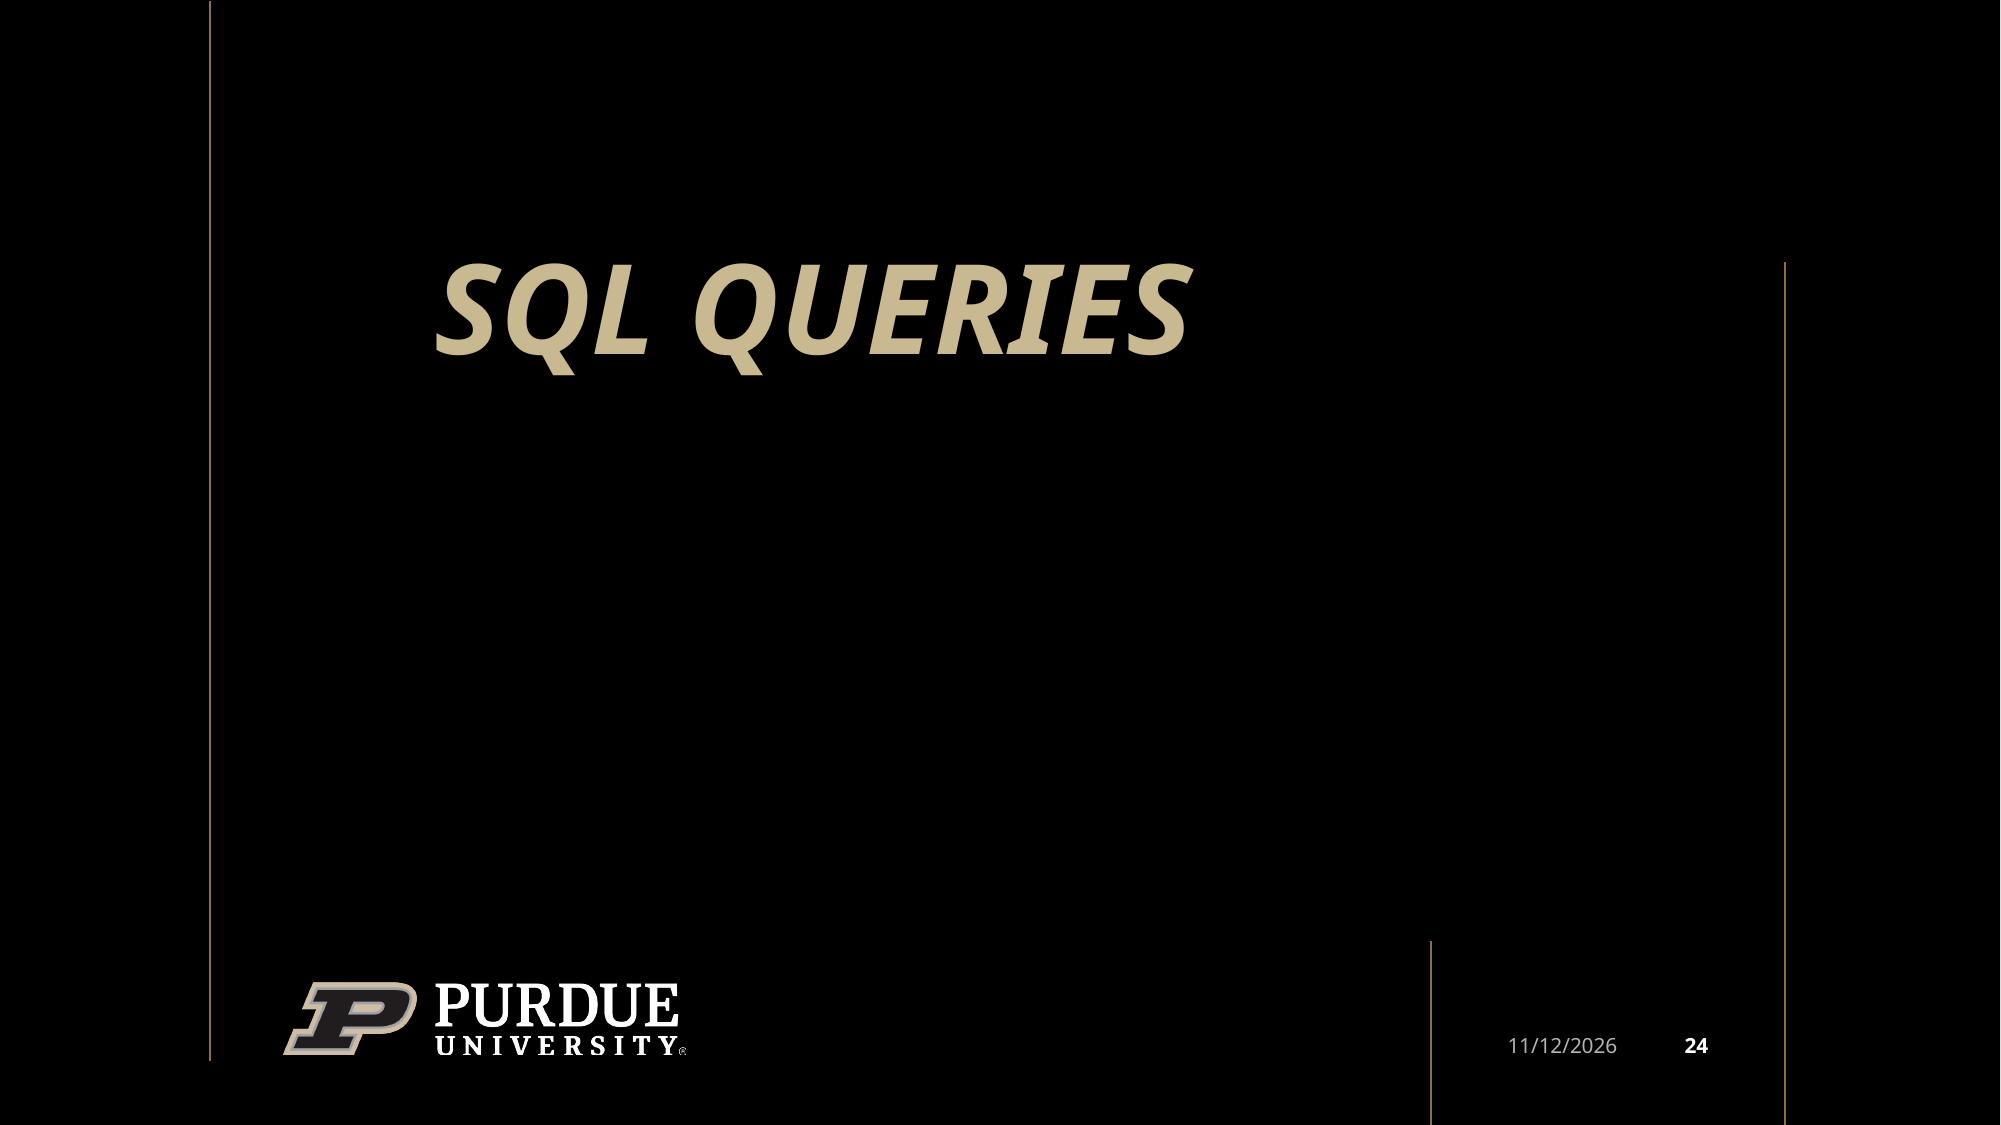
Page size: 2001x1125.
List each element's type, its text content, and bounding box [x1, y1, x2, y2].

title SQL QUERIES [431, 243, 1553, 390]
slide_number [1464, 1020, 1632, 1074]
slide_number 24 [1656, 1017, 1737, 1078]
